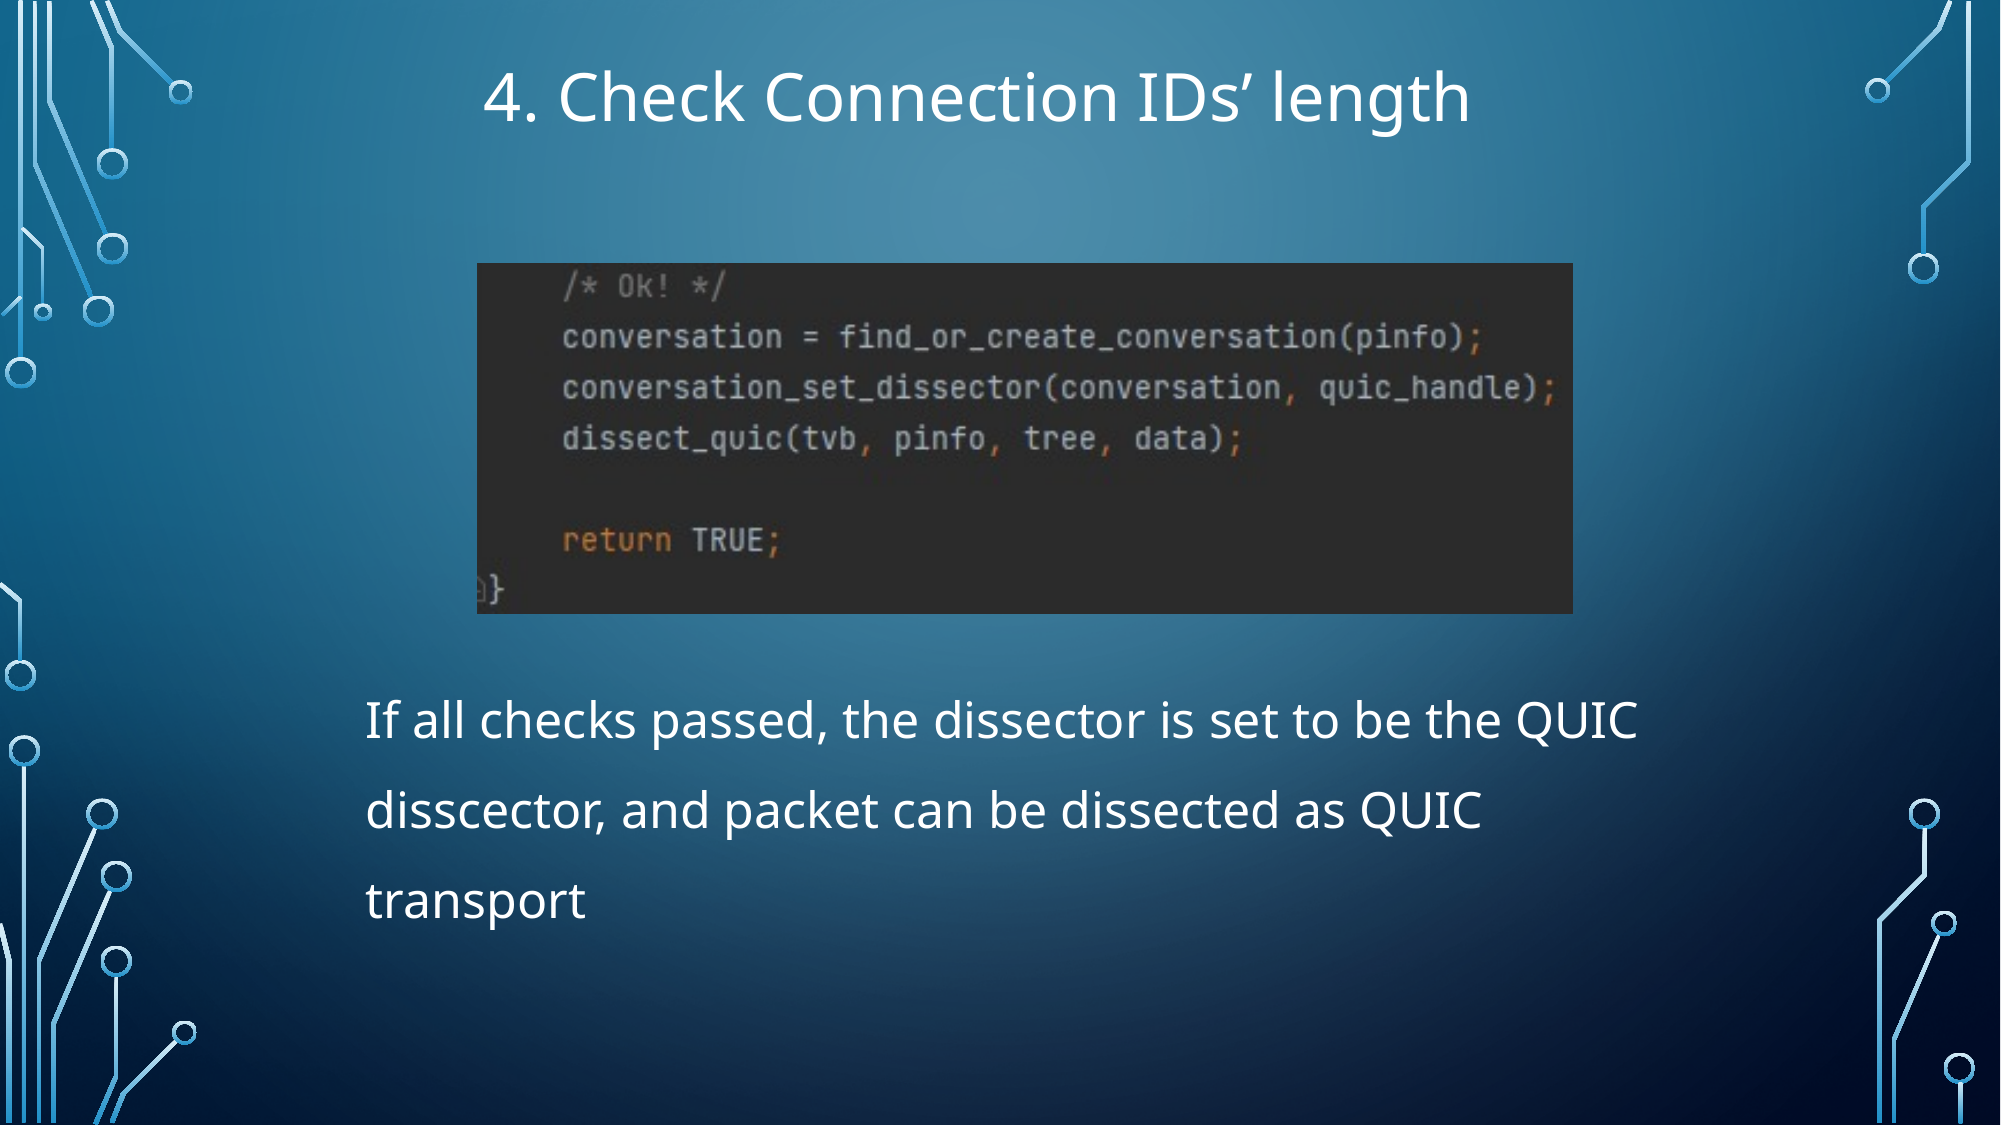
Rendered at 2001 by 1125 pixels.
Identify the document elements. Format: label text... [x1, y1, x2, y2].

text_box If all checks passed, the dissector is set to be the QUIC disscector, and packet can be dissected as QUIC transport [351, 651, 1700, 937]
text_box 4. Check Connection IDs’ length [370, 47, 1588, 143]
picture [477, 262, 1574, 614]
